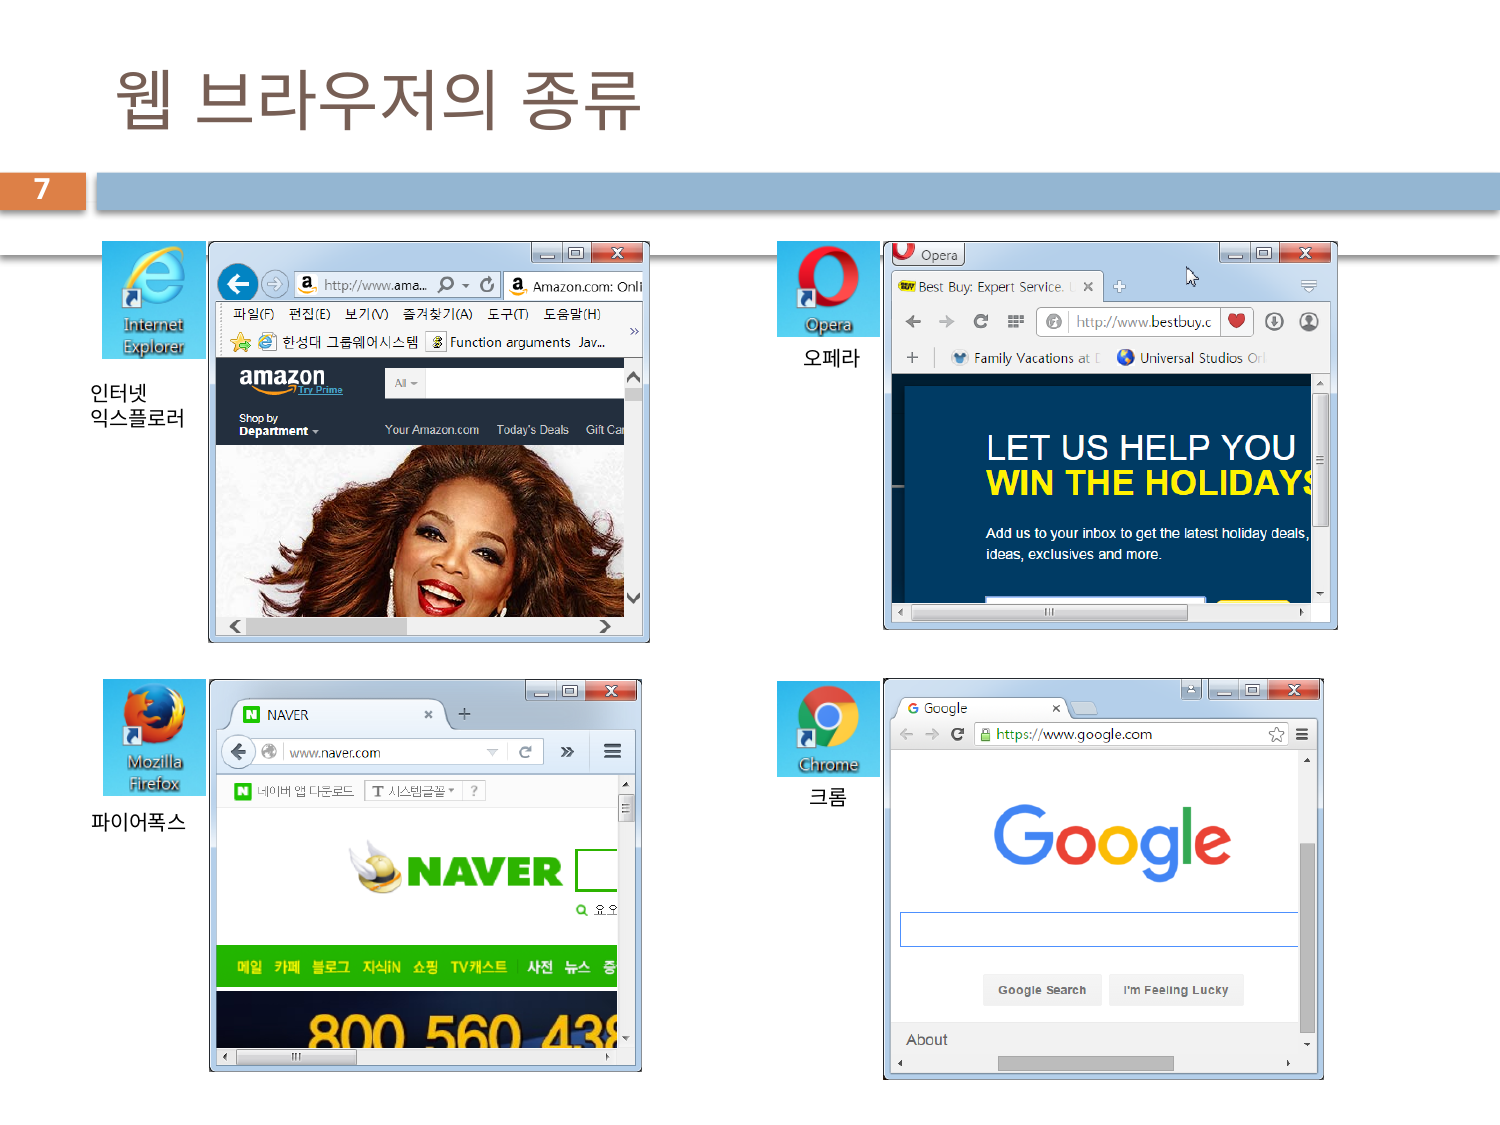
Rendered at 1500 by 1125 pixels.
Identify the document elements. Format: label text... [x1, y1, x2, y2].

slide_number 7 [0, 170, 87, 211]
title 웹 브라우저의 종류 [99, 37, 1438, 161]
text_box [69, 240, 1338, 1080]
